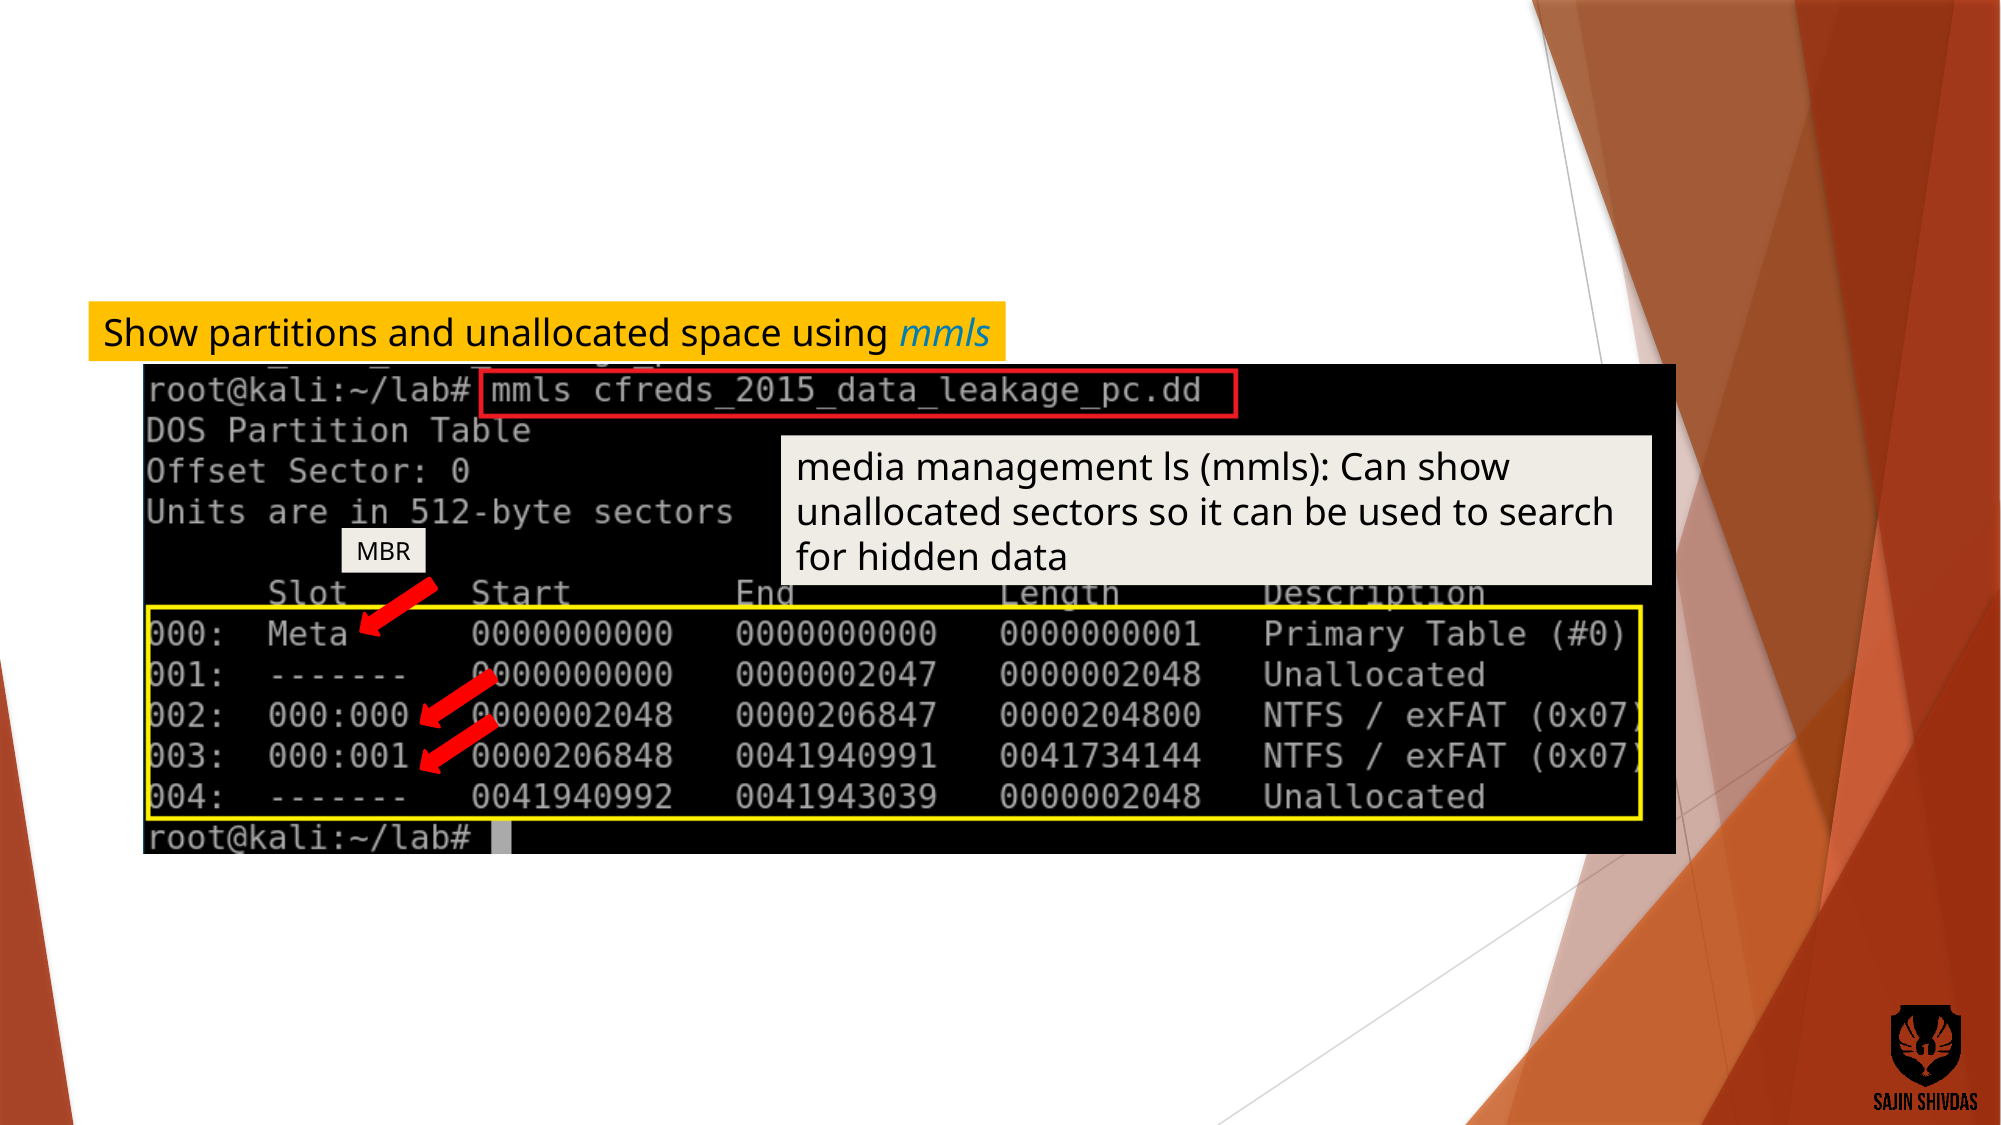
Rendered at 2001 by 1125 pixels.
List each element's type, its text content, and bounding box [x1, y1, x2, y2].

text_box Show partitions and unallocated space using mmls [88, 301, 1006, 362]
picture [1862, 994, 1992, 1124]
picture [143, 364, 1676, 854]
